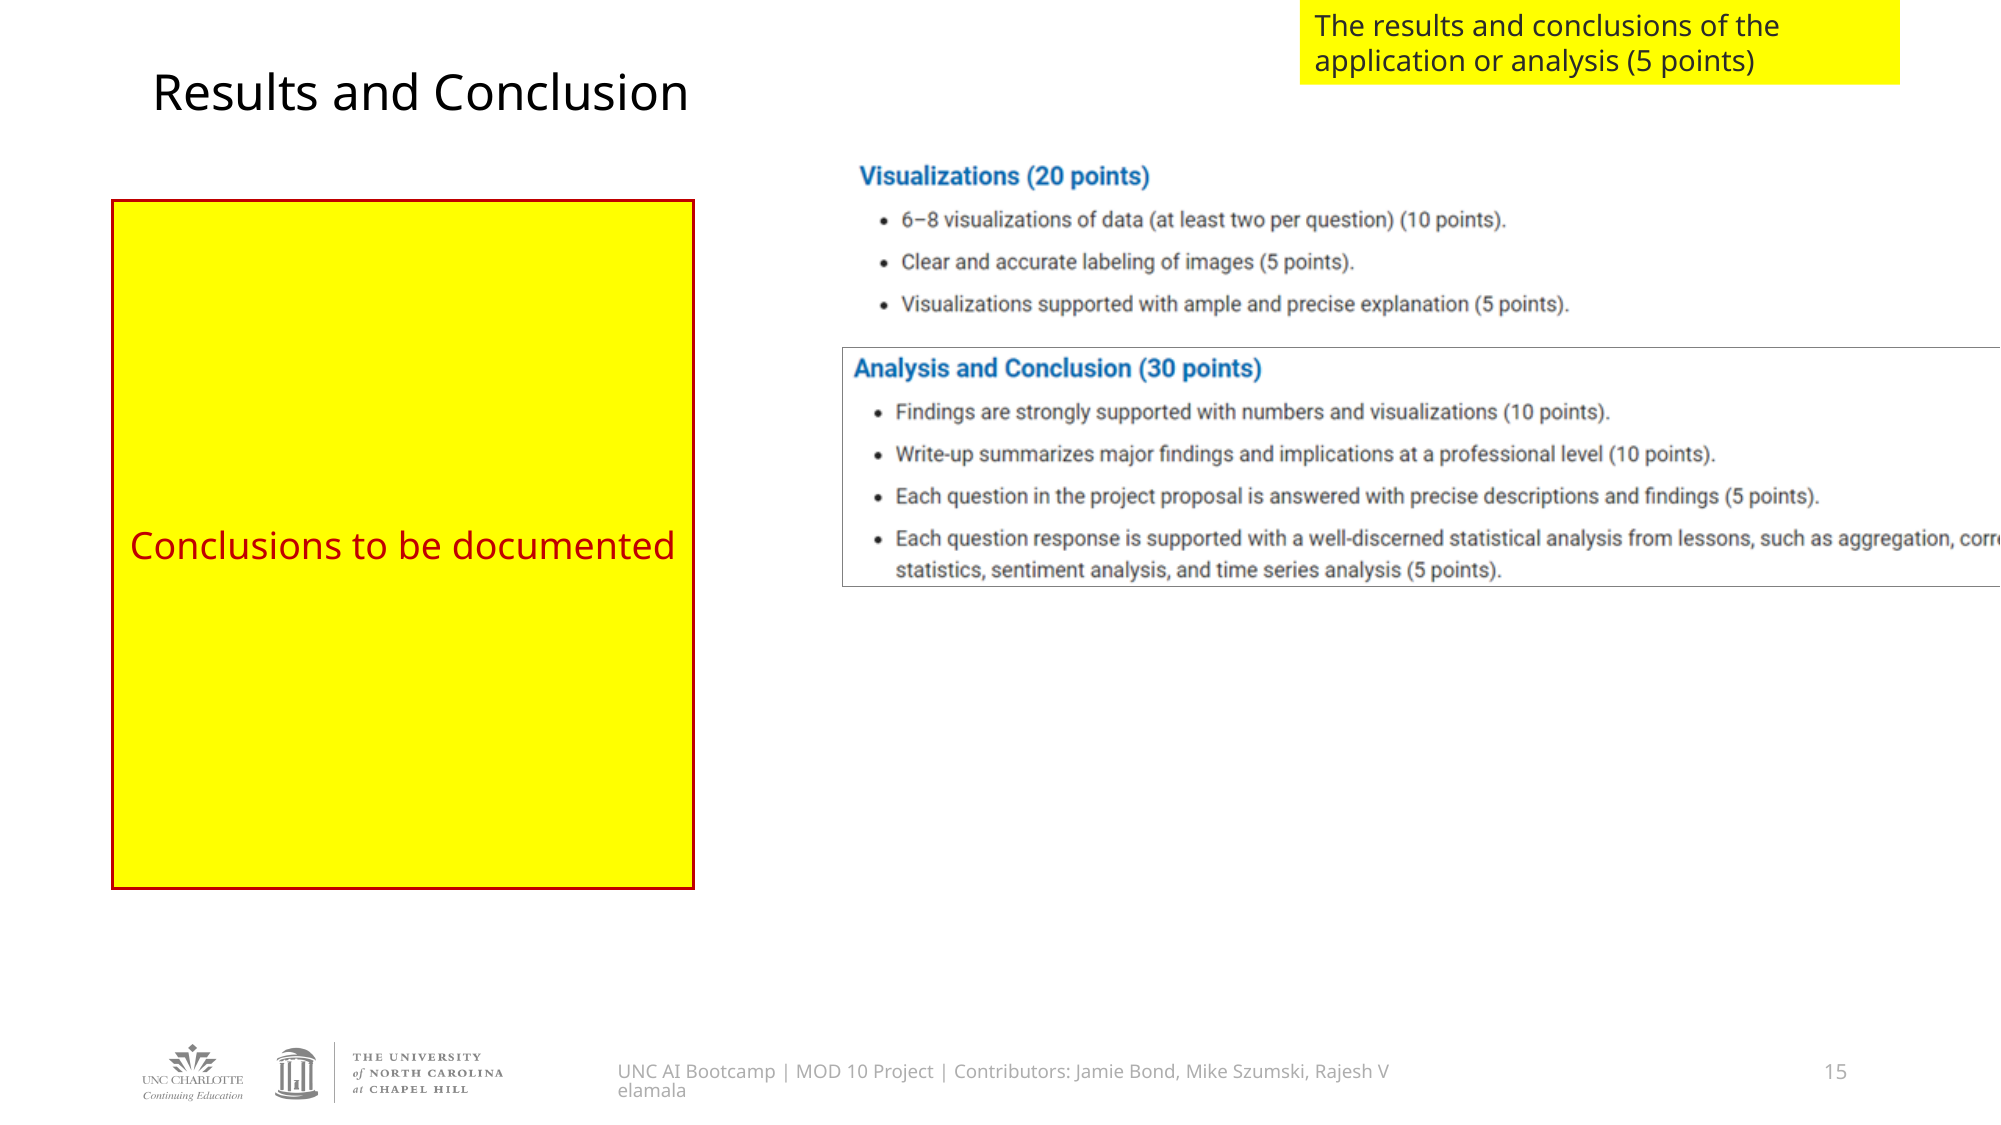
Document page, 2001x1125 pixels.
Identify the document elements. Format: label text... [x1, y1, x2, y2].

text_box The results and conclusions of the application or analysis (5 points) [1299, 0, 1900, 85]
picture [841, 346, 2000, 587]
title Results and Conclusion [137, 59, 1863, 129]
picture [841, 149, 1621, 328]
slide_number 15 [1412, 1042, 1863, 1103]
footer UNC AI Bootcamp | MOD 10 Project | Contributors: Jamie Bond, Mike Szumski, Rajesh Velamala [602, 1042, 1408, 1103]
text_box Conclusions to be documented [111, 199, 695, 890]
